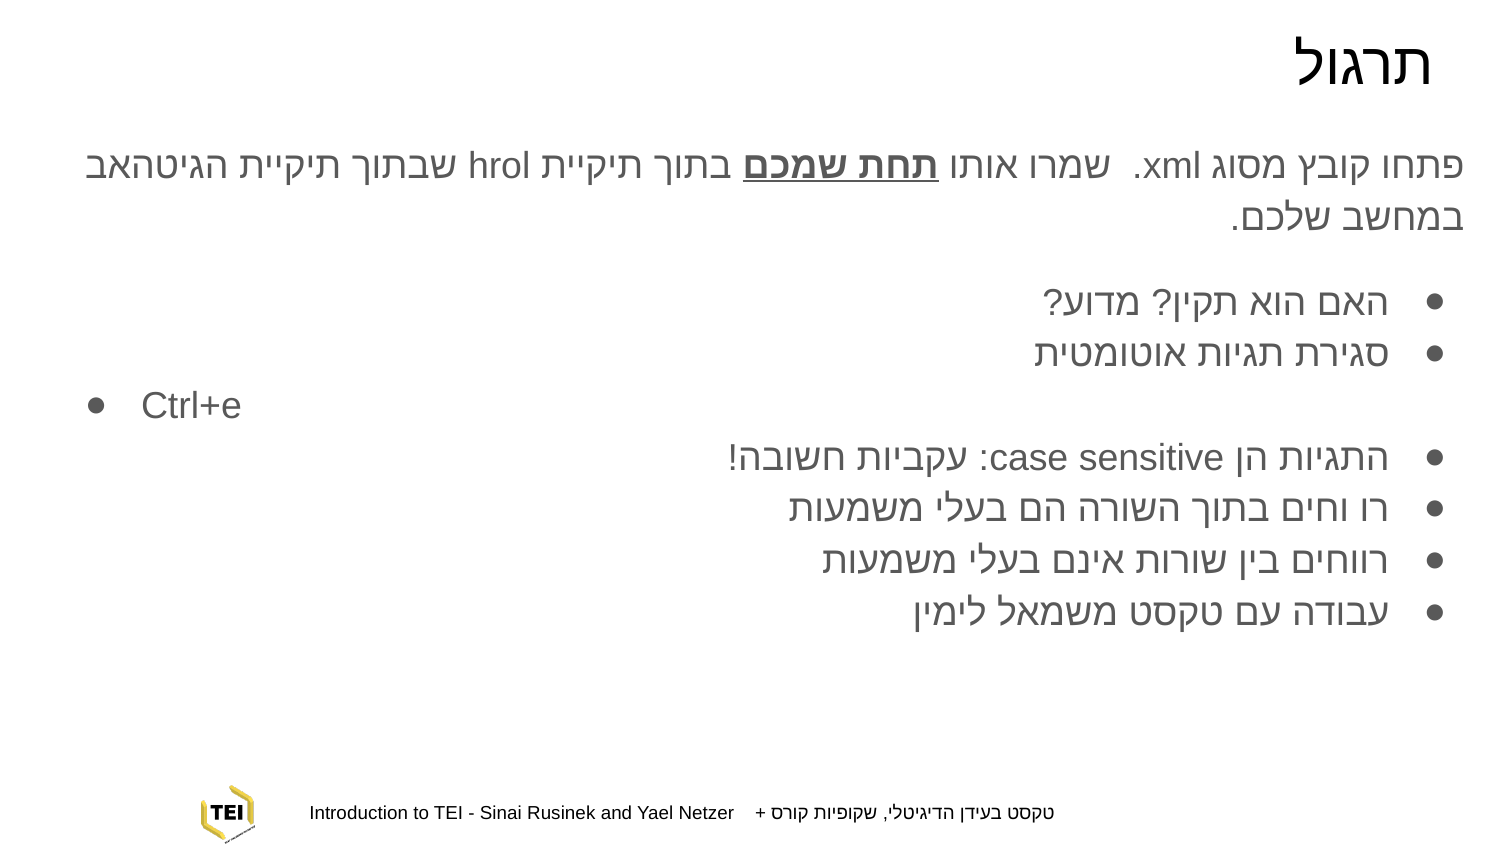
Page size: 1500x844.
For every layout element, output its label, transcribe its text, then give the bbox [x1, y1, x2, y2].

picture [201, 785, 255, 844]
title תרגול [51, 11, 1449, 106]
list פתחו קובץ מסוג xml. שמרו אותו תחת שמכם בתוך תיקיית hrol שבתוך תיקיית הגיטהאב במחשב שלכם. האם הוא תקין? מדוע? סגירת תגיות אוטומטית Ctrl+e התגיות הן case sensitive: עקביות חשובה! רו וחים בתוך השורה הם בעלי משמעות רווחים בין שורות אינם בעלי משמעות עבודה עם טקסט משמאל לימין [51, 118, 1480, 717]
